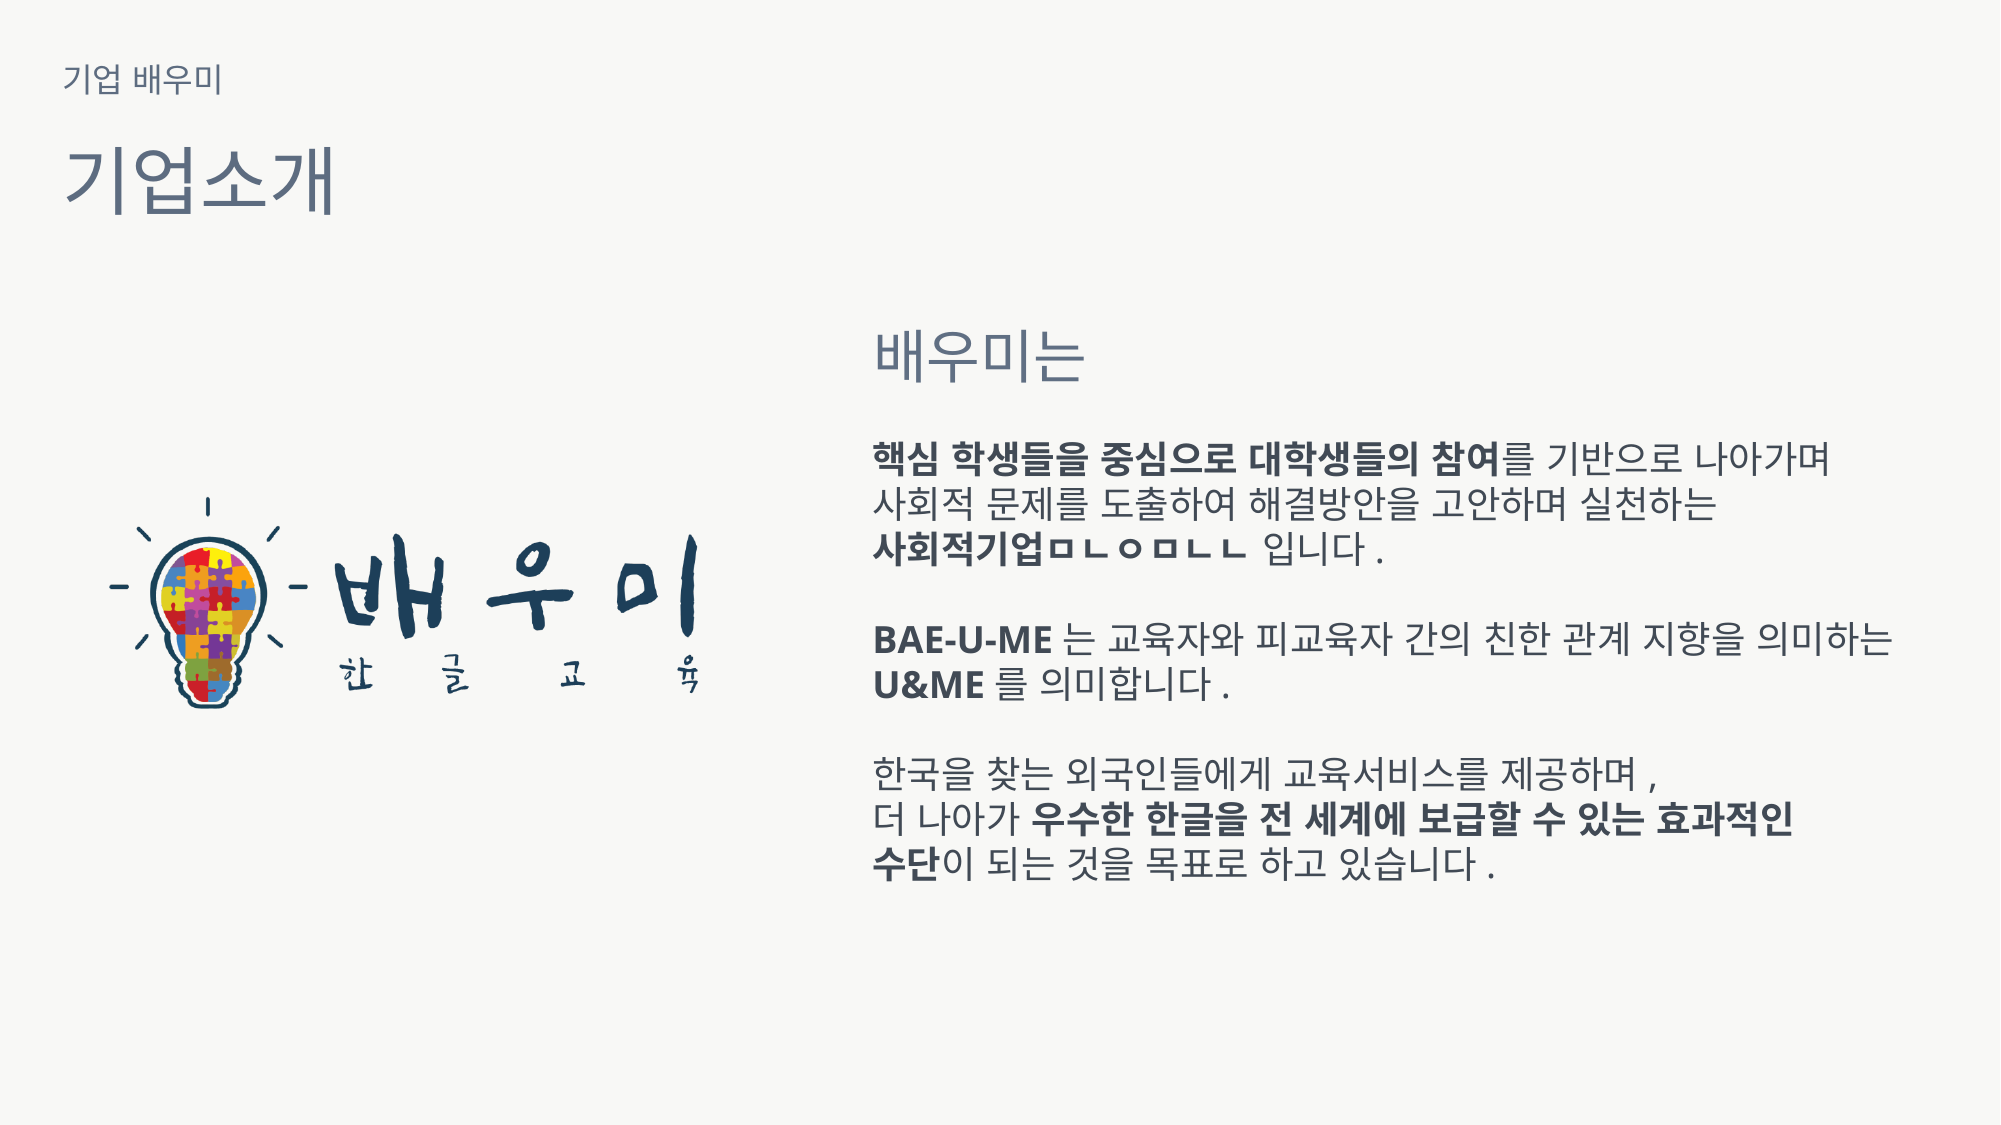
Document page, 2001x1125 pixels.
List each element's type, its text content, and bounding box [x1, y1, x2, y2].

text_box 기업 배우미 [47, 45, 251, 118]
text_box 기업소개 [47, 81, 374, 234]
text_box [857, 313, 1912, 944]
picture [82, 472, 747, 739]
